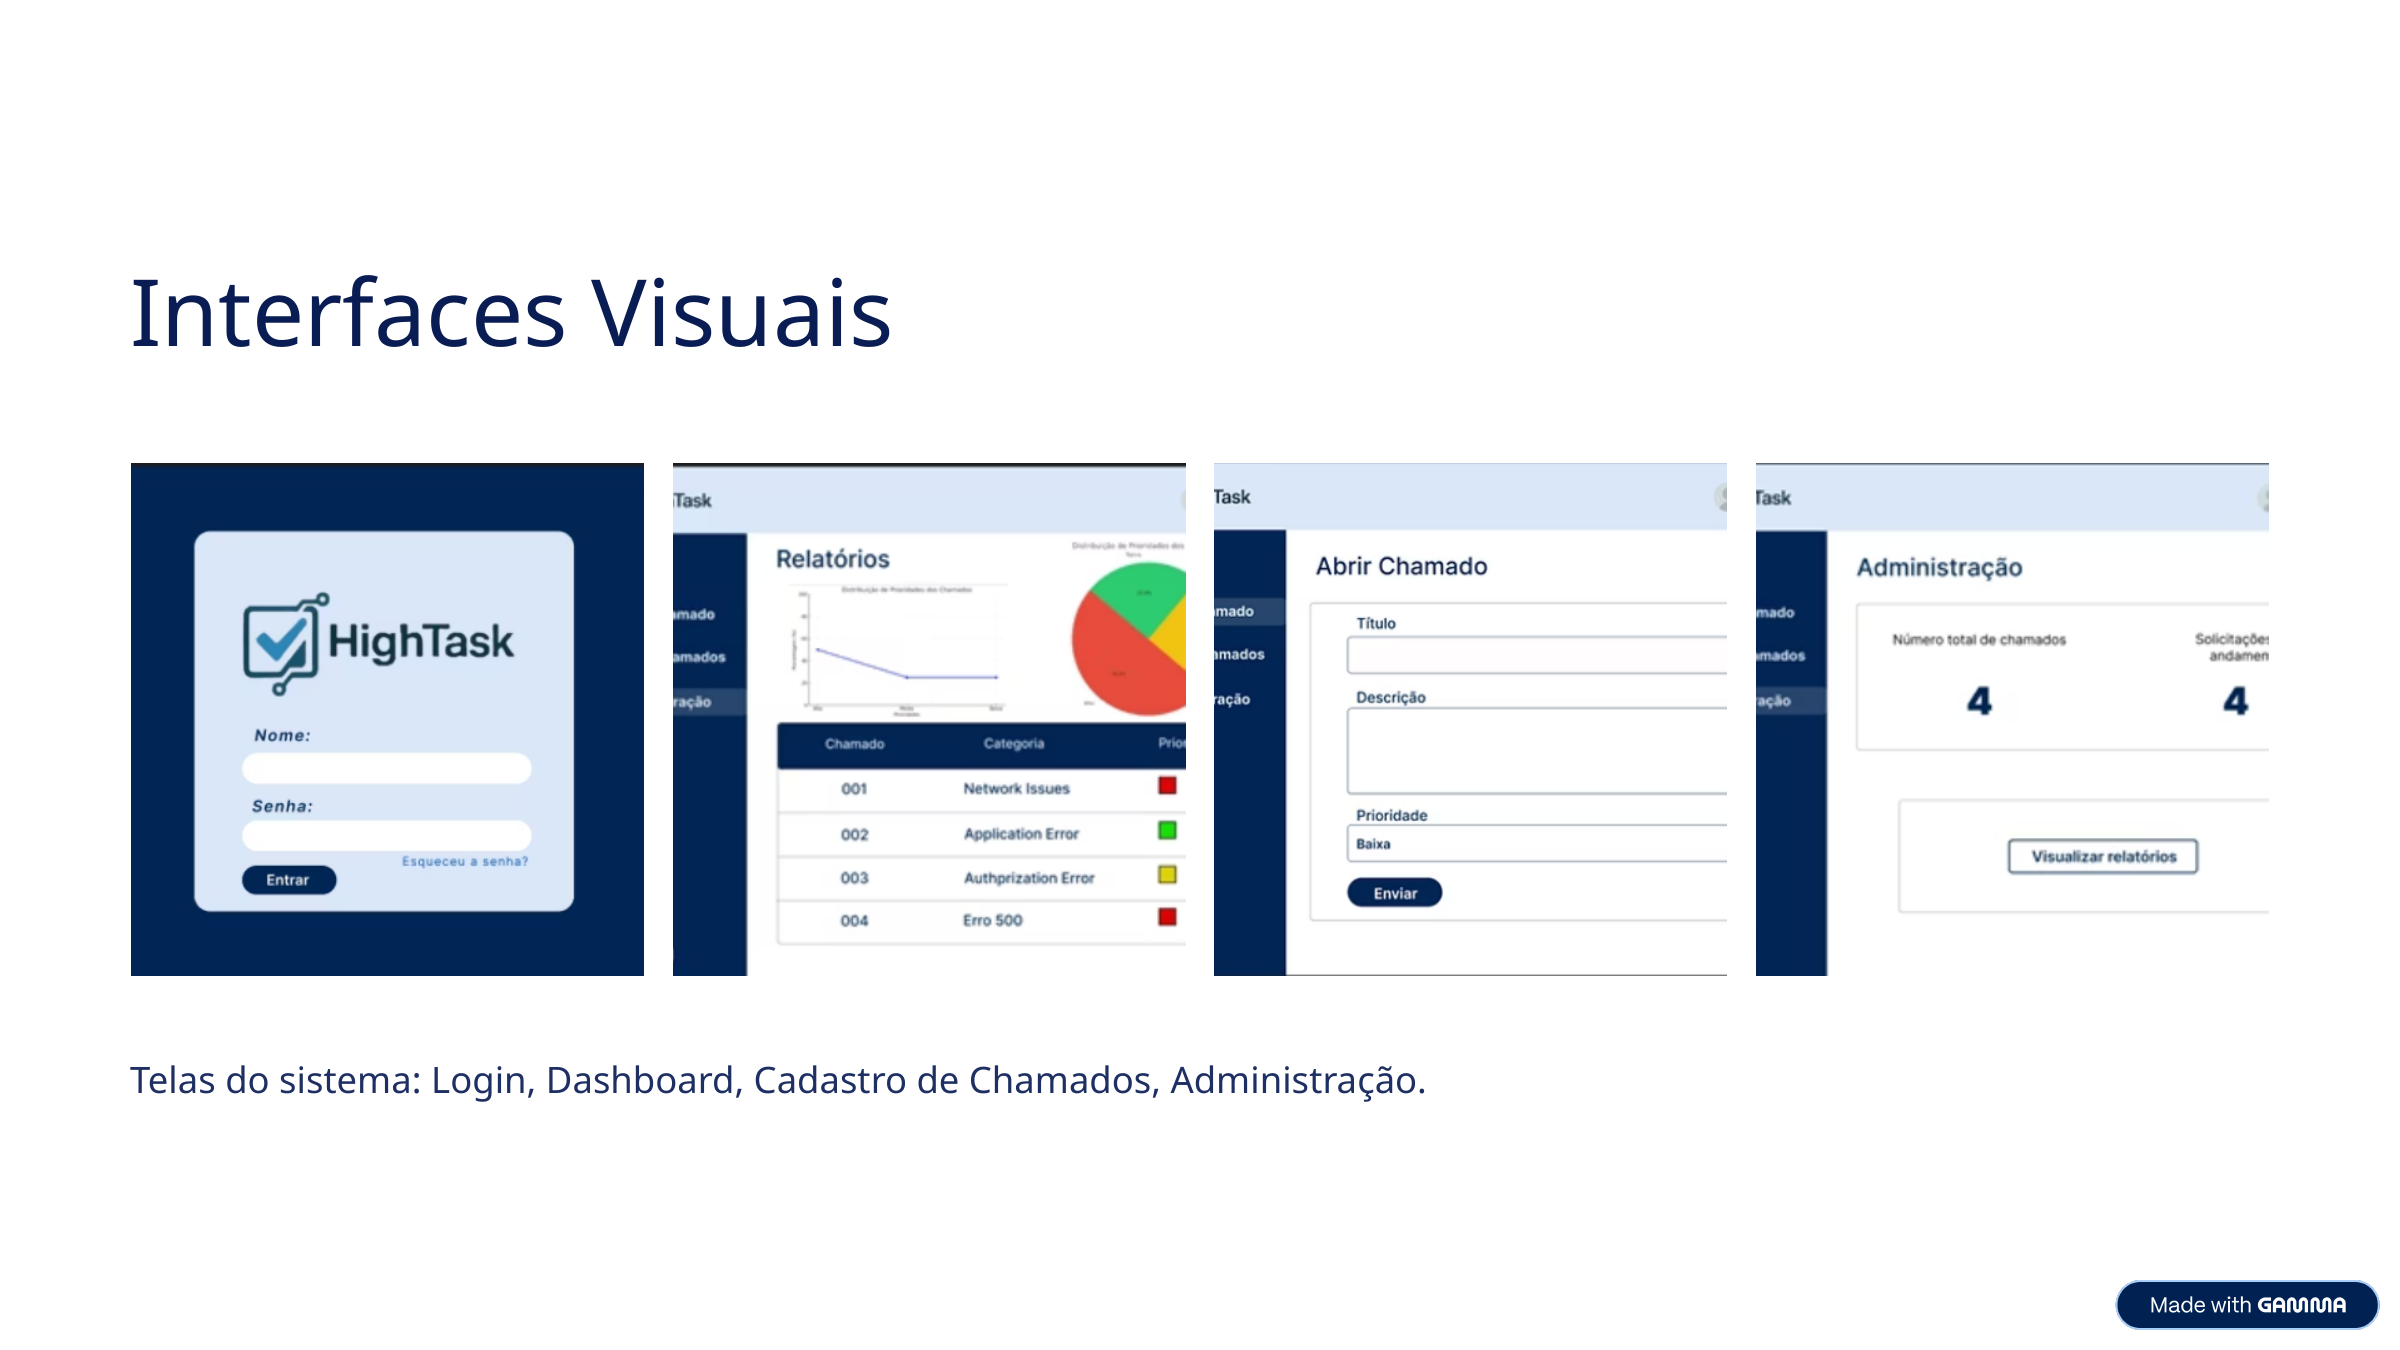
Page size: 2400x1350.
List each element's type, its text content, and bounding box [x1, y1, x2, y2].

picture [1214, 463, 1727, 976]
picture [131, 463, 644, 976]
picture [673, 463, 1186, 976]
text_box Telas do sistema: Login, Dashboard, Cadastro de Chamados, Administração. [130, 1041, 2270, 1101]
picture [1756, 463, 2269, 976]
text_box Interfaces Visuais [130, 249, 1061, 366]
picture [2106, 1271, 2389, 1339]
